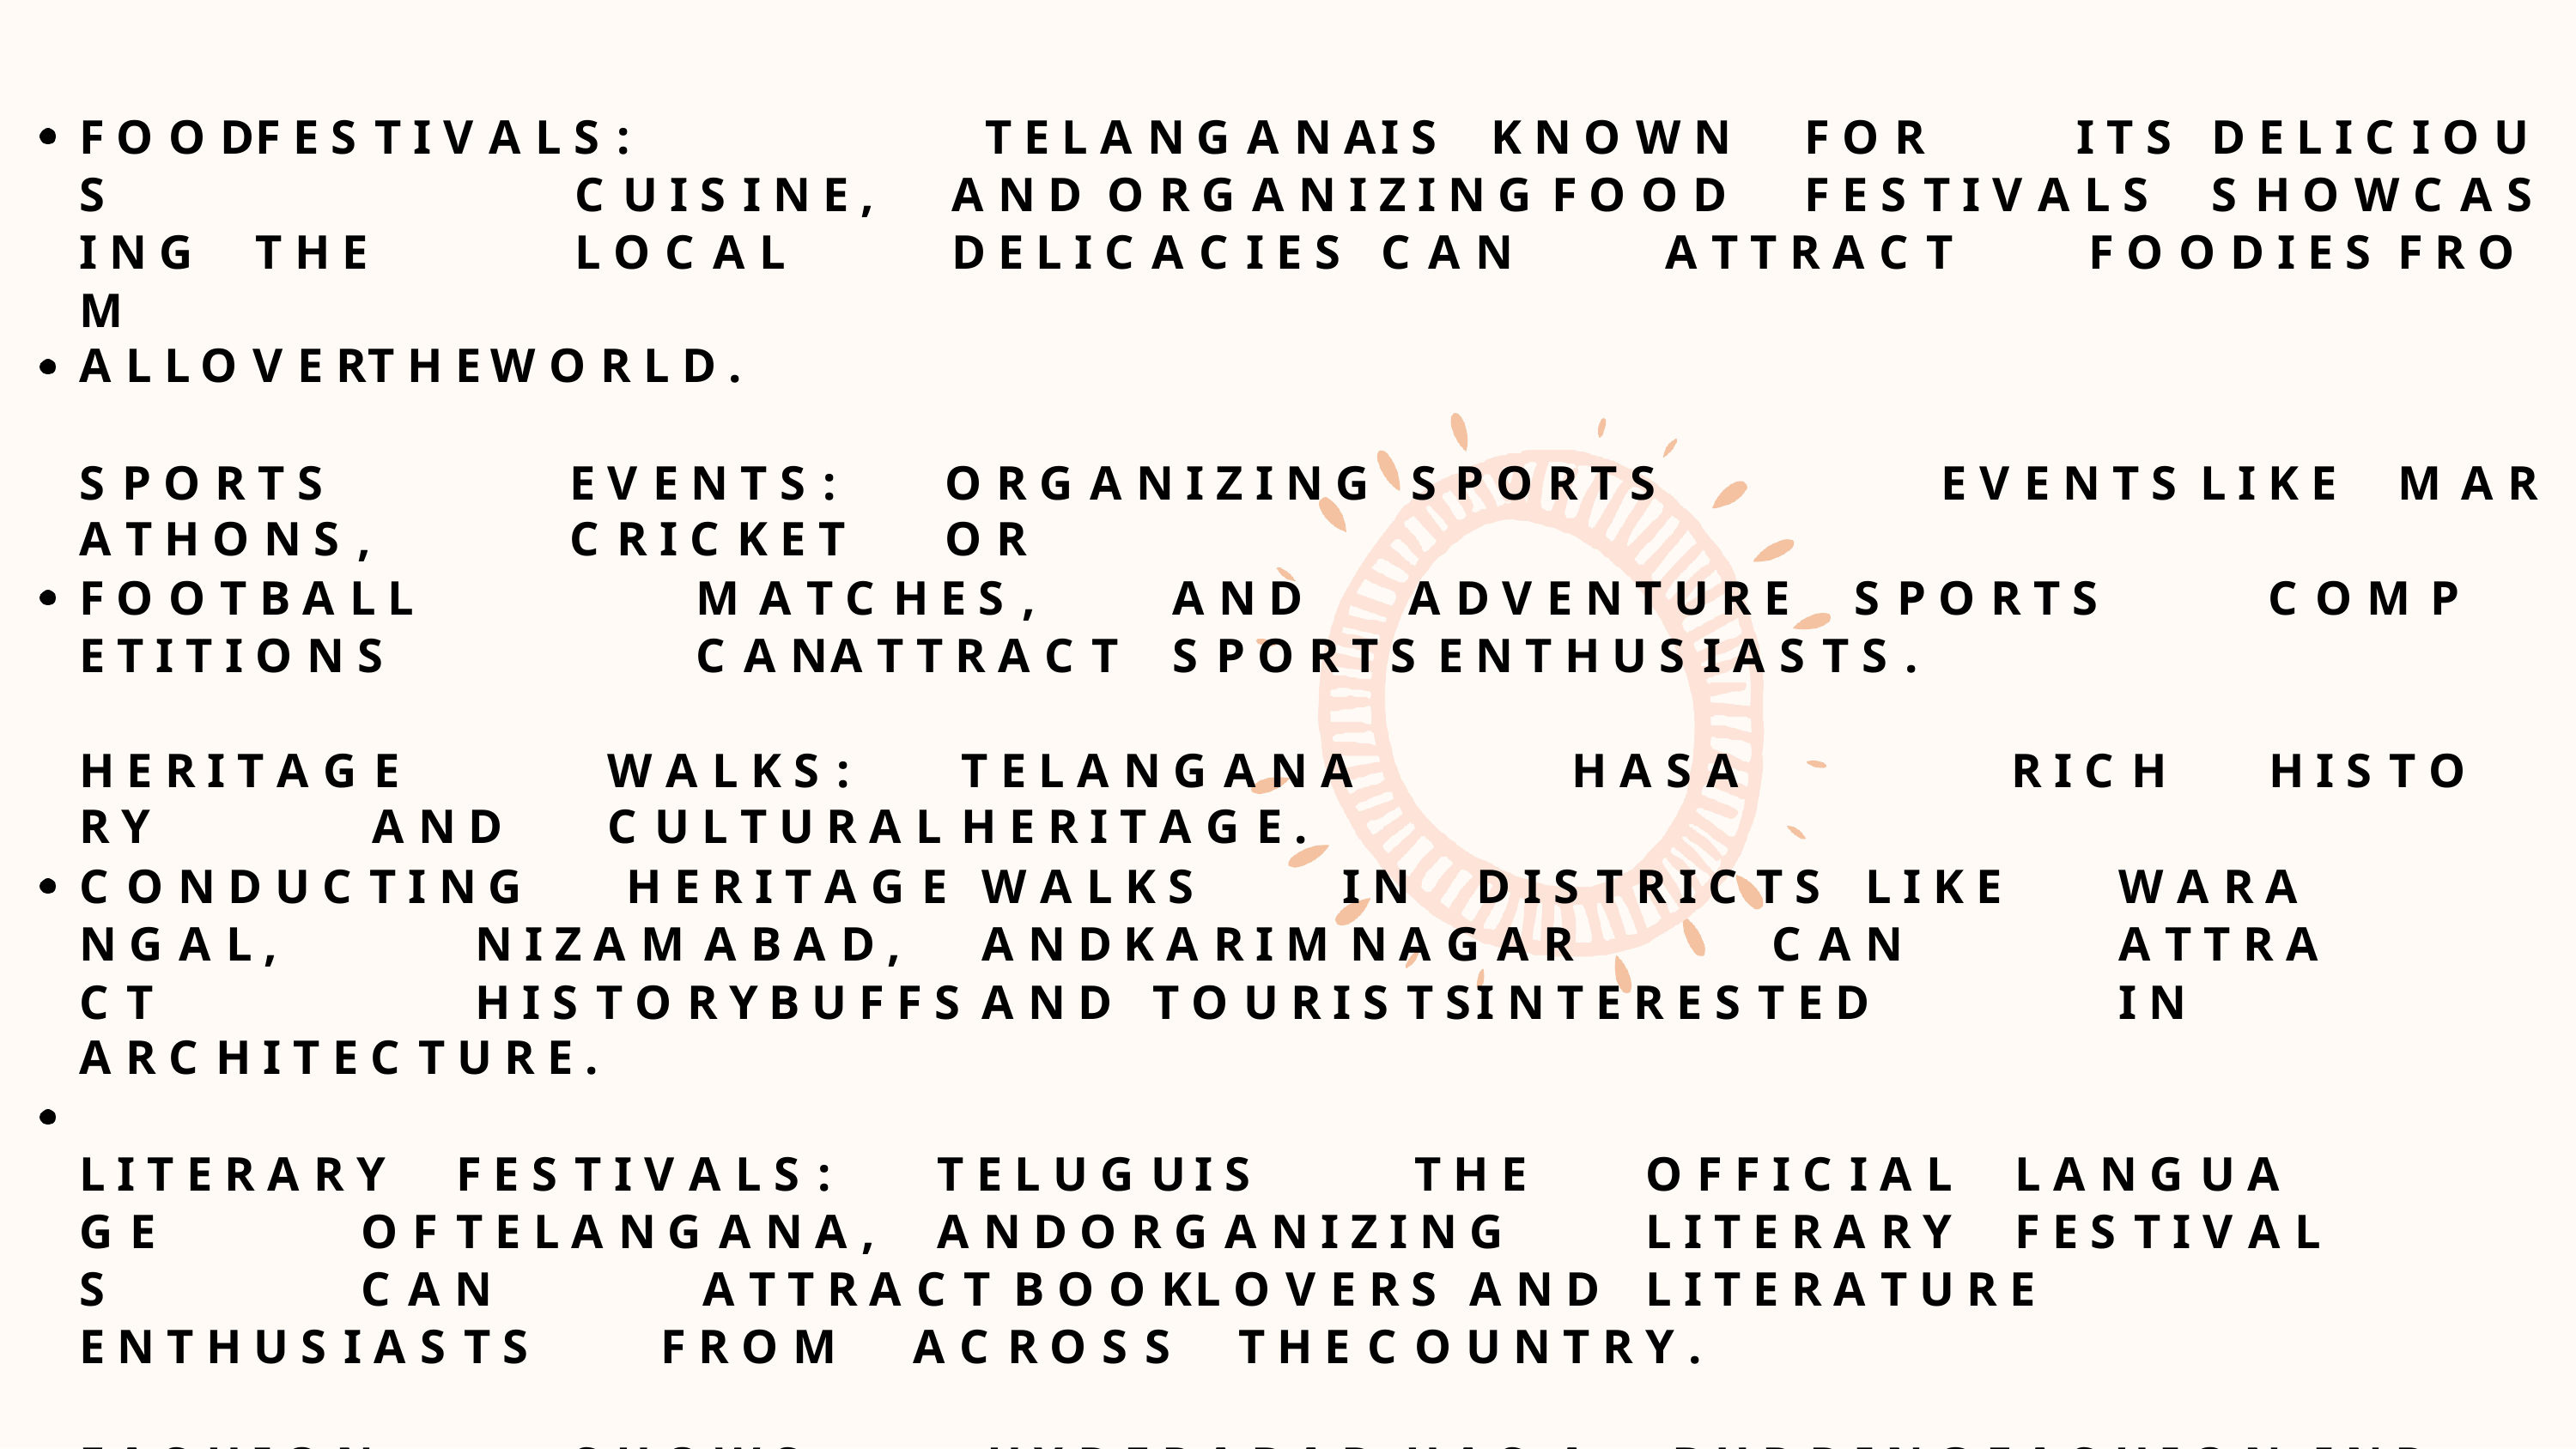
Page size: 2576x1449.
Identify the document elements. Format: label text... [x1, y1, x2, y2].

picture [39, 878, 56, 894]
picture [39, 590, 56, 605]
picture [1250, 413, 1832, 993]
picture [39, 359, 56, 375]
picture [39, 128, 56, 144]
text_box F O O D F E S T I V A L S : T E L A N G A N A I S K N O W N F O R I T S D E L I C I O U S C U I S I N E , A N D O R G A N I Z I N G F O O D F E S T I V A L S S H O W C A S I N G T H E L O C A L D E L I C A C I E S C A N A T T R A C T F O O D I E S F R O M A L L O V E R T H E W O R L D . S P O R T S E V E N T S : O R G A N I Z I N G S P O R T S E V E N T S L I K E M A R A T H O N S , C R I C K E T O R F O O T B A L L M A T C H E S , A N D A D V E N T U R E S P O R T S C O M P E T I T I O N S C A N A T T R A C T S P O R T S E N T H U S I A S T S . H E R I T A G E W A L K S : T E L A N G A N A H A S A R I C H H I S T O R Y A N D C U L T U R A L H E R I T A G E . C O N D U C T I N G H E R I T A G E W A L K S I N D I S T R I C T S L I K E W A R A N G A L , N I Z A M A B A D , A N D K A R I M N A G A R C A N A T T R A C T H I S T O R Y B U F F S A N D T O U R I S T S I N T E R E S T E D I N A R C H I T E C T U R E . L I T E R A R Y F E S T I V A L S : T E L U G U I S T H E O F F I C I A L L A N G U A G E O F T E L A N G A N A , A N D O R G A N I Z I N G L I T E R A R Y F E S T I V A L S C A N A T T R A C T B O O K L O V E R S A N D L I T E R A T U R E E N T H U S I A S T S F R O M A C R O S S T H E C O U N T R Y . F A S H I O N S H O W S : H Y D E R A B A D H A S A B U D D I N G F A S H I O N I N D U S T R Y , A N D O R G A N I Z I N G F A S H I O N S H O W S C A N A T T R A C T F A S H I O N I S T A S A N D D E S I G N E R S F R O M A C R O S S T H E W O R L D . [76, 103, 2561, 1449]
picture [39, 1108, 56, 1125]
